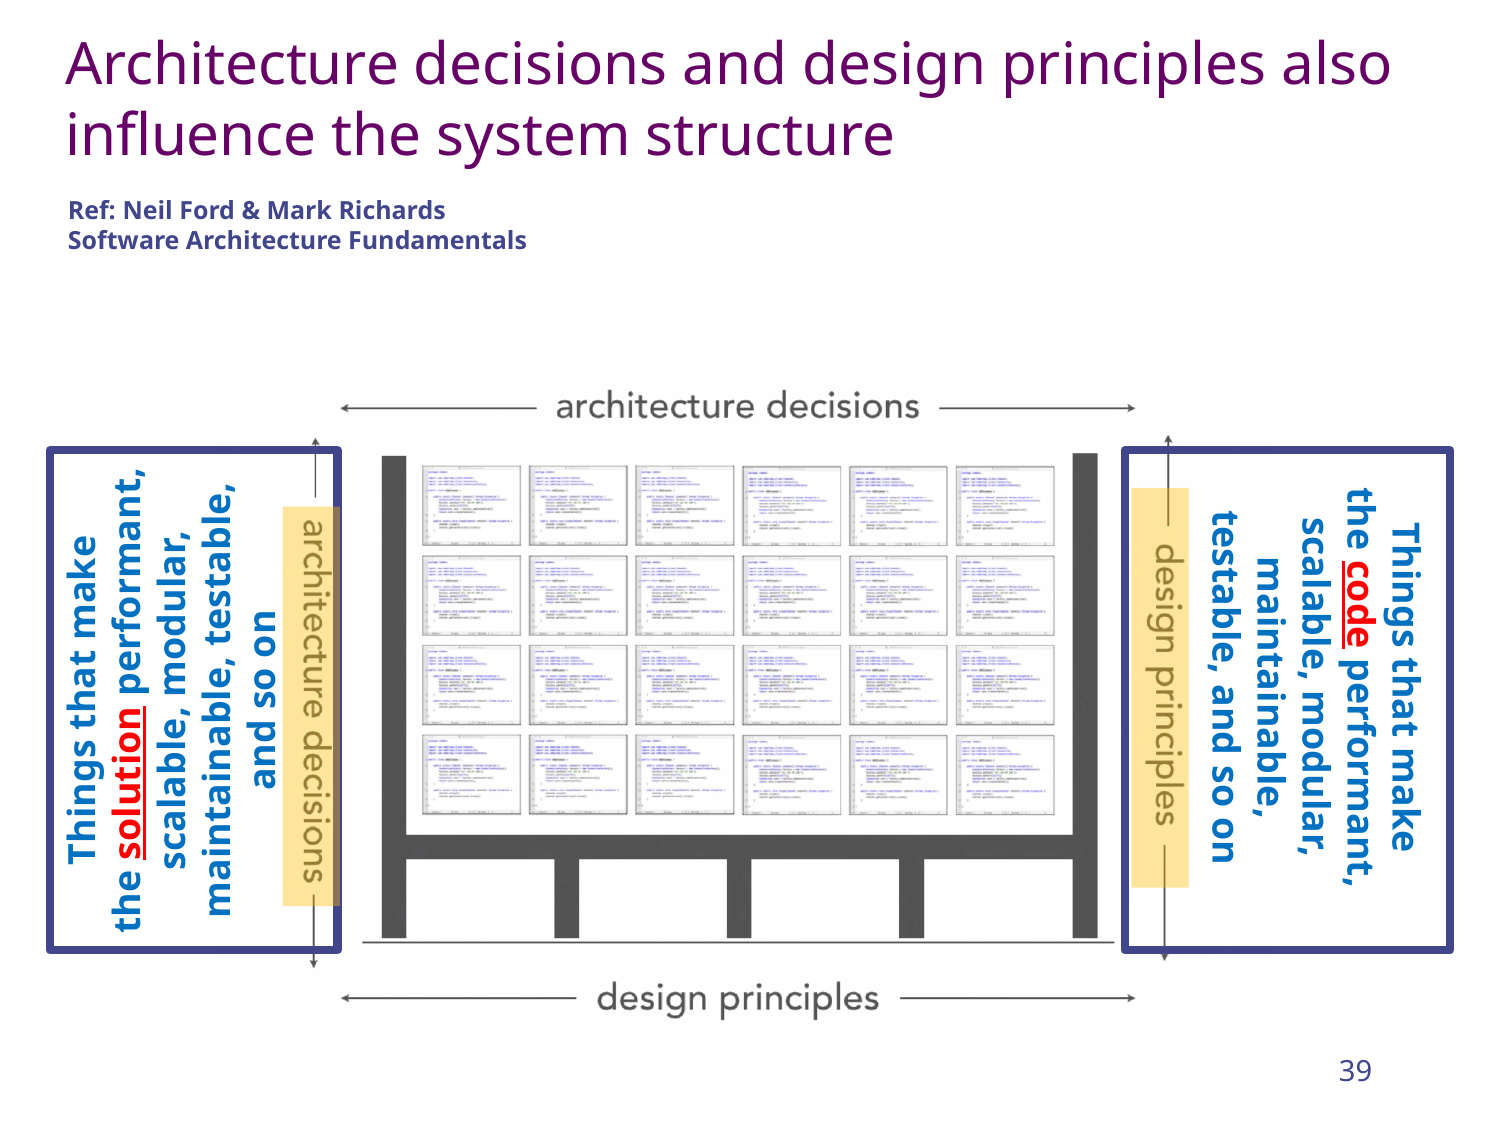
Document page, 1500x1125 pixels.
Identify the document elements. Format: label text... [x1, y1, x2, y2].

slide_number 39 [1074, 1025, 1388, 1100]
text_box Ref: Neil Ford & Mark Richards Software Architecture Fundamentals [53, 187, 543, 262]
text_box [1274, 450, 1450, 951]
title Architecture decisions and design principles also influence the system structure [50, 19, 1450, 207]
text_box [49, 450, 211, 951]
picture [216, 362, 1270, 1051]
